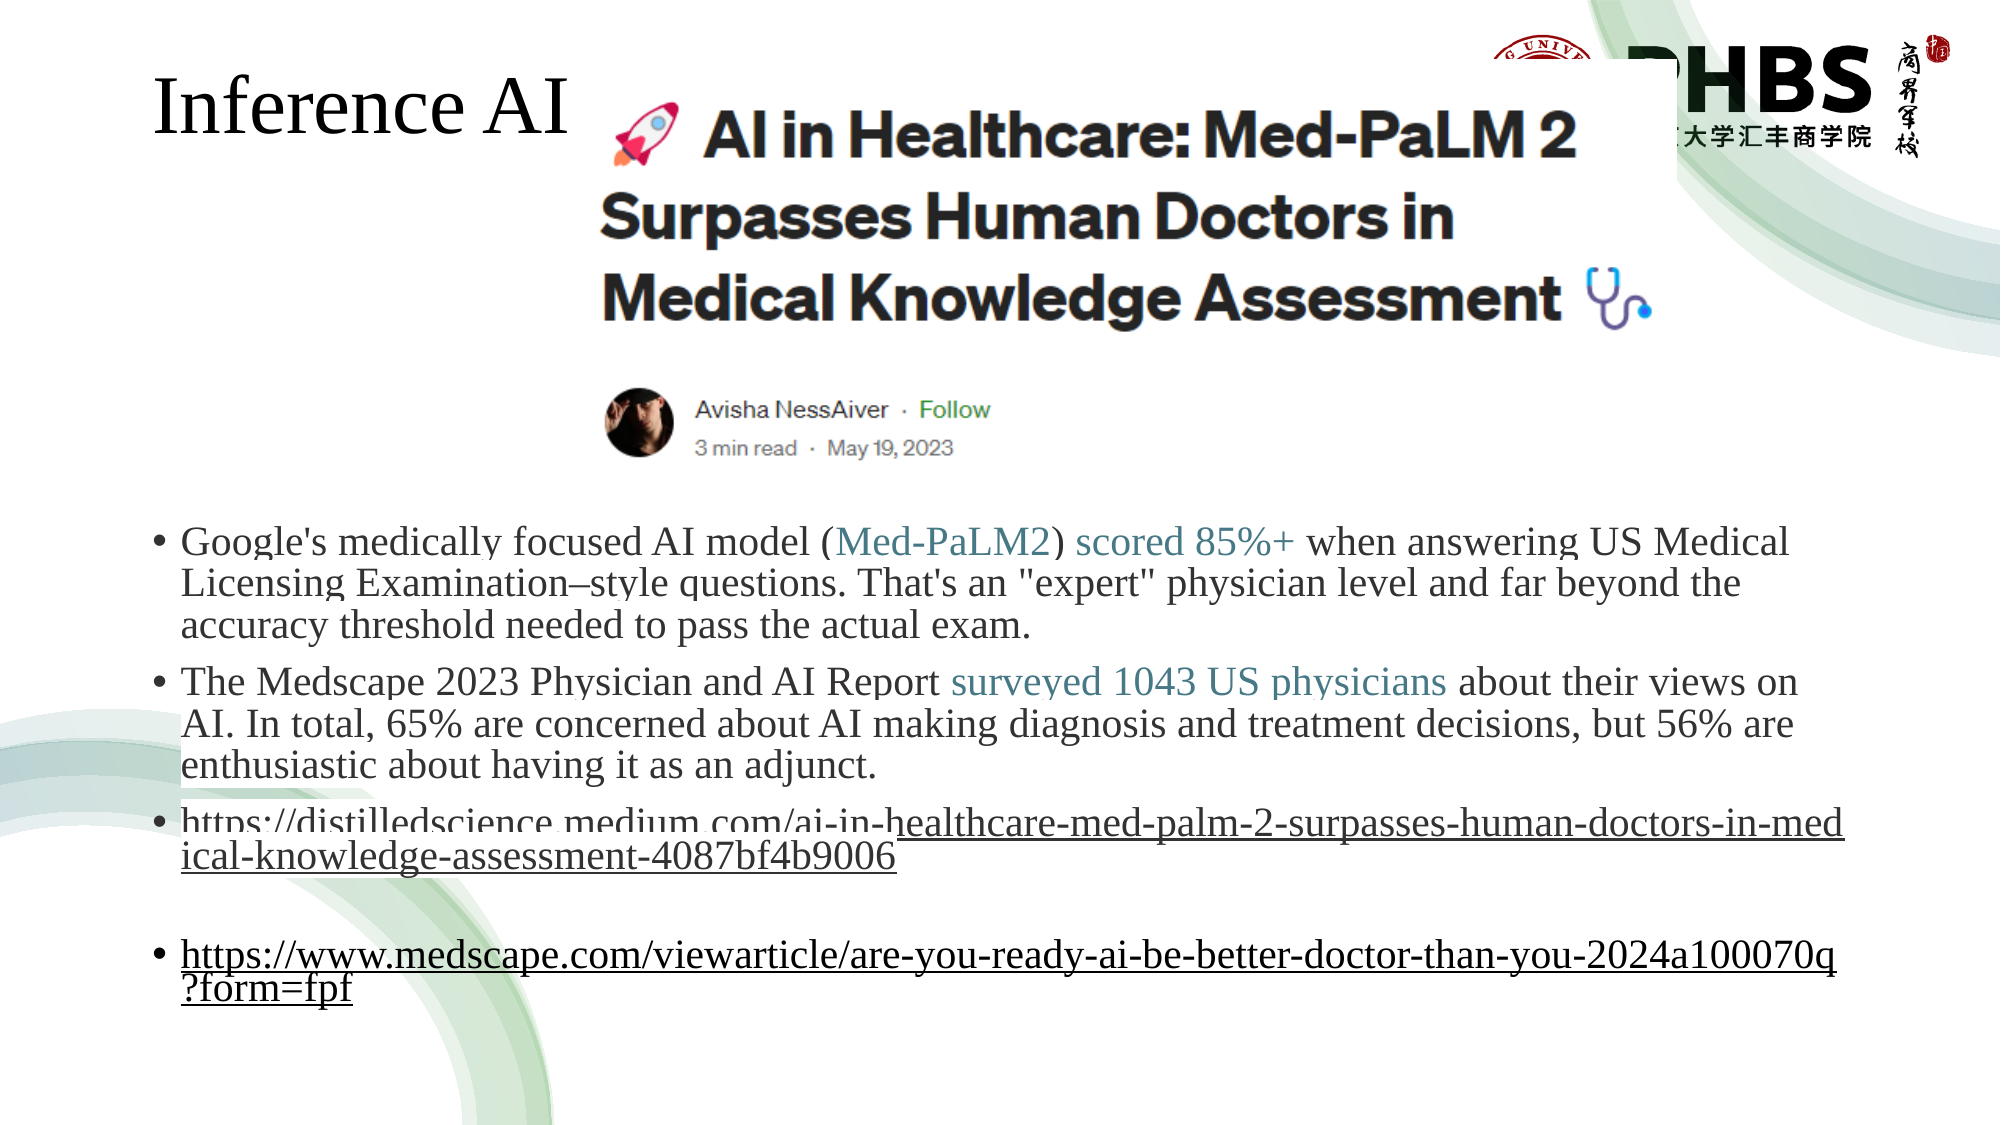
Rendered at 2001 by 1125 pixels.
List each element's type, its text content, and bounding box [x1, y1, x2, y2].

title Inference AI [137, 59, 577, 161]
list Google's medically focused AI model (Med-PaLM2) scored 85%+ when answering US Medical Licensing Examination–style questions. That's an "expert" physician level and far beyond the accuracy threshold needed to pass the actual exam. The Medscape 2023 Physician and AI Report surveyed 1043 US physicians about their views on AI. In total, 65% are concerned about AI making diagnosis and treatment decisions, but 56% are enthusiastic about having it as an adjunct. https://distilledscience.medium.com/ai-in-healthcare-med-palm-2-surpasses-human-doctors-in-medical-knowledge-assessment-4087bf4b9006 https://www.medscape.com/viewarticle/are-you-ready-ai-be-better-doctor-than-you-2024a100070q?form=fpf [137, 514, 1863, 1014]
picture [577, 0, 2000, 484]
title Inference AI [1677, 59, 1863, 161]
